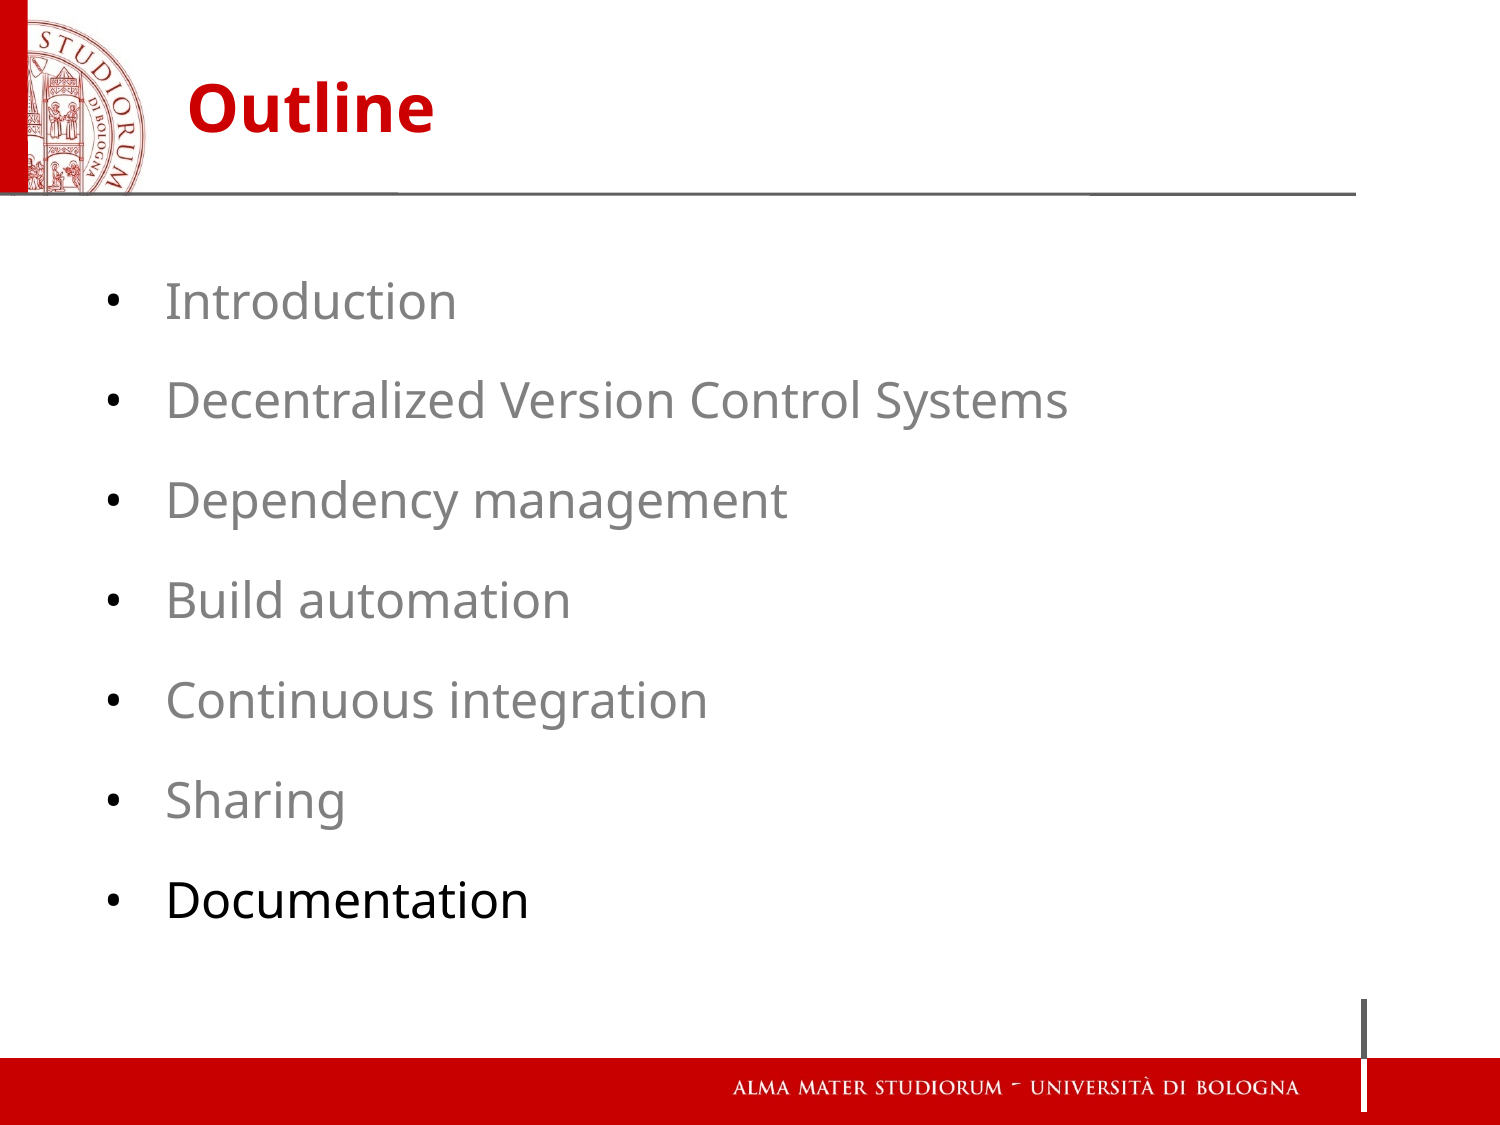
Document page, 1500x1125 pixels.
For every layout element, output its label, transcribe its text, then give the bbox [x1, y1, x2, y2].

picture [28, 16, 151, 192]
list Introduction Decentralized Version Control Systems Dependency management Build automation Continuous integration Sharing Documentation [75, 231, 1425, 1030]
title Outline [171, 63, 1425, 149]
picture [0, 1058, 1500, 1125]
